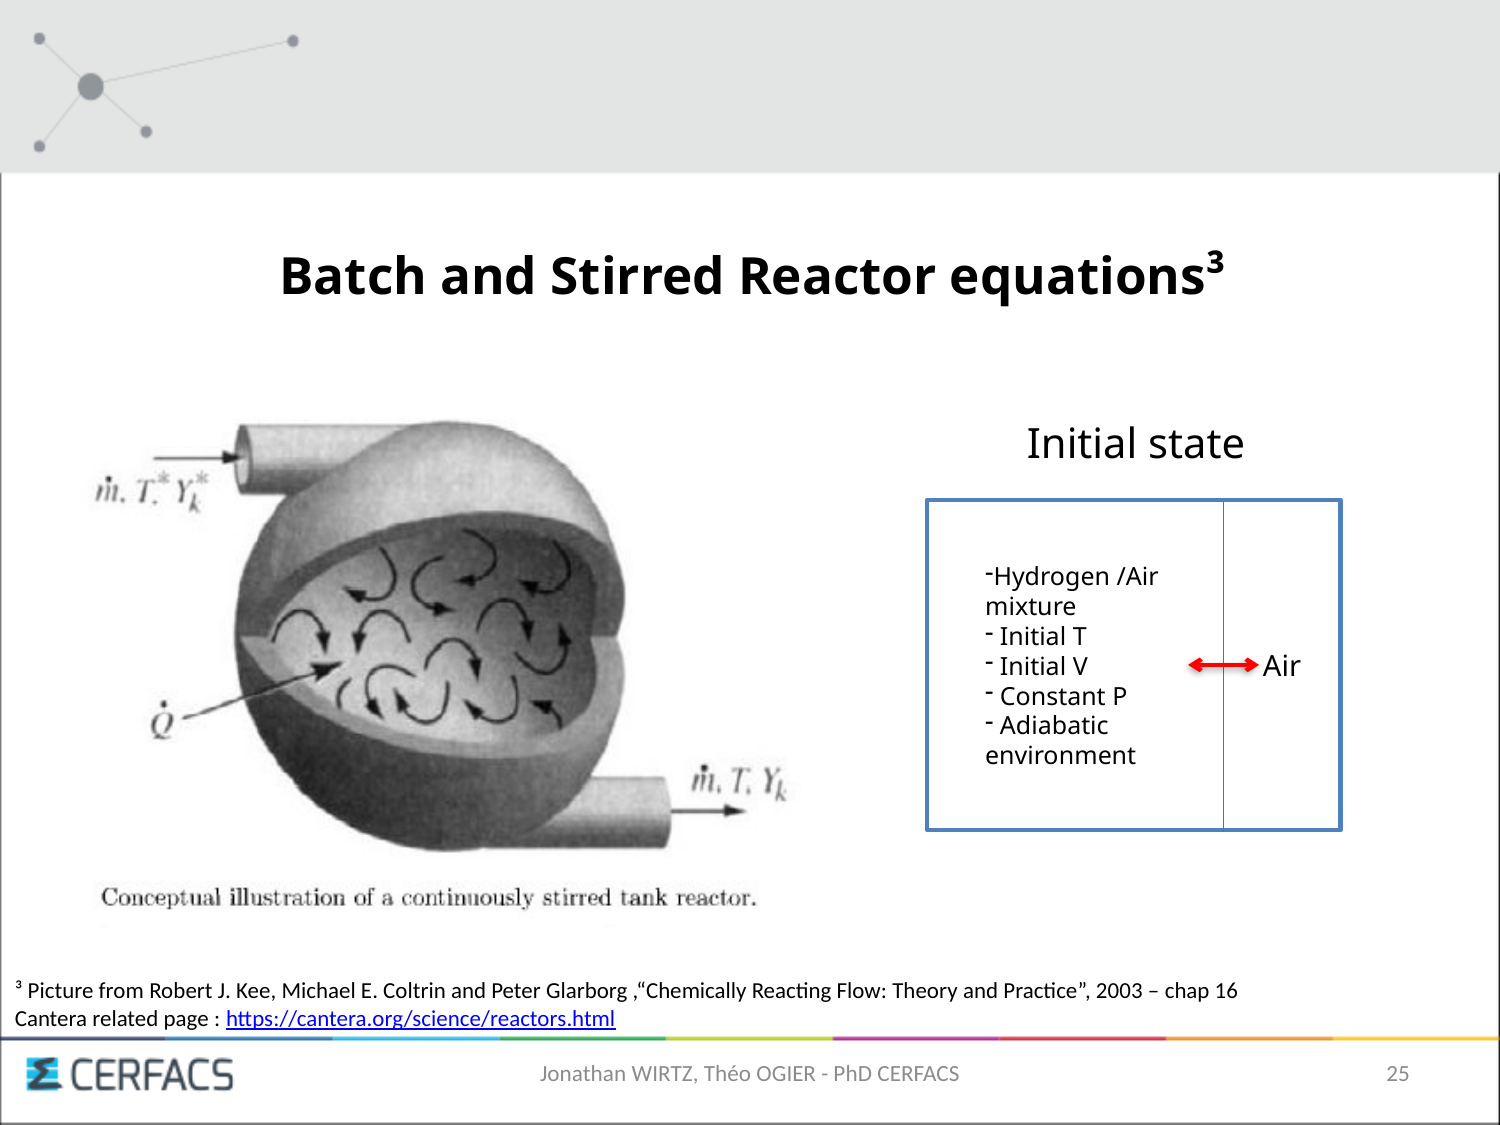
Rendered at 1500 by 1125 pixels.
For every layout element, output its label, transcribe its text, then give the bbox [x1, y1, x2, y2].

footer Jonathan WIRTZ, Théo OGIER - PhD CERFACS [512, 1042, 988, 1103]
text_box Initial state [942, 408, 1314, 480]
picture [0, 0, 1500, 968]
slide_number 25 [1074, 1042, 1425, 1103]
list Batch and Stirred Reactor equations³ [242, 236, 1277, 326]
text_box ³ Picture from Robert J. Kee, Michael E. Coltrin and Peter Glarborg ,“Chemically Reacting Flow: Theory and Practice”, 2003 – chap 16 Cantera related page : https://cantera.org/science/reactors.html [0, 968, 1500, 1039]
picture [0, 1039, 1500, 1125]
text_box [925, 498, 1343, 832]
